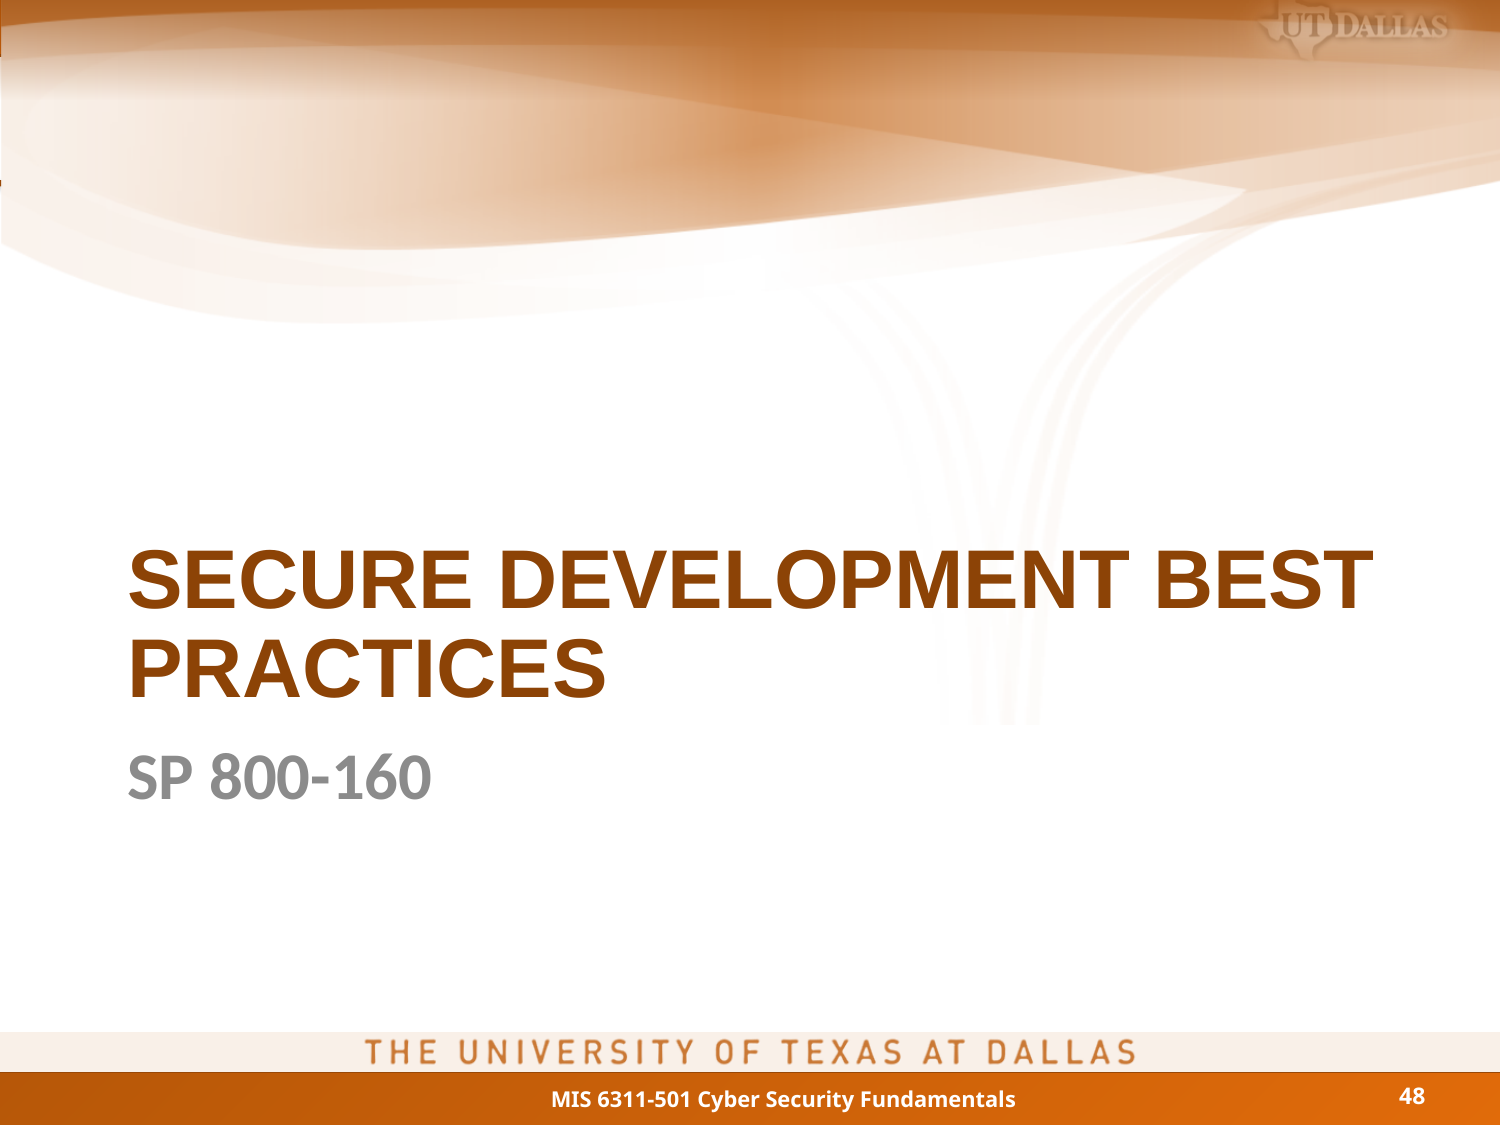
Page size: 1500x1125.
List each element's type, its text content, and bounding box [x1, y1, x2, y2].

title Secure Development Best Practices [112, 499, 1500, 724]
picture [1218, 0, 1500, 86]
list SP 800-160 [112, 724, 1500, 972]
slide_number 48 [1350, 1076, 1475, 1120]
